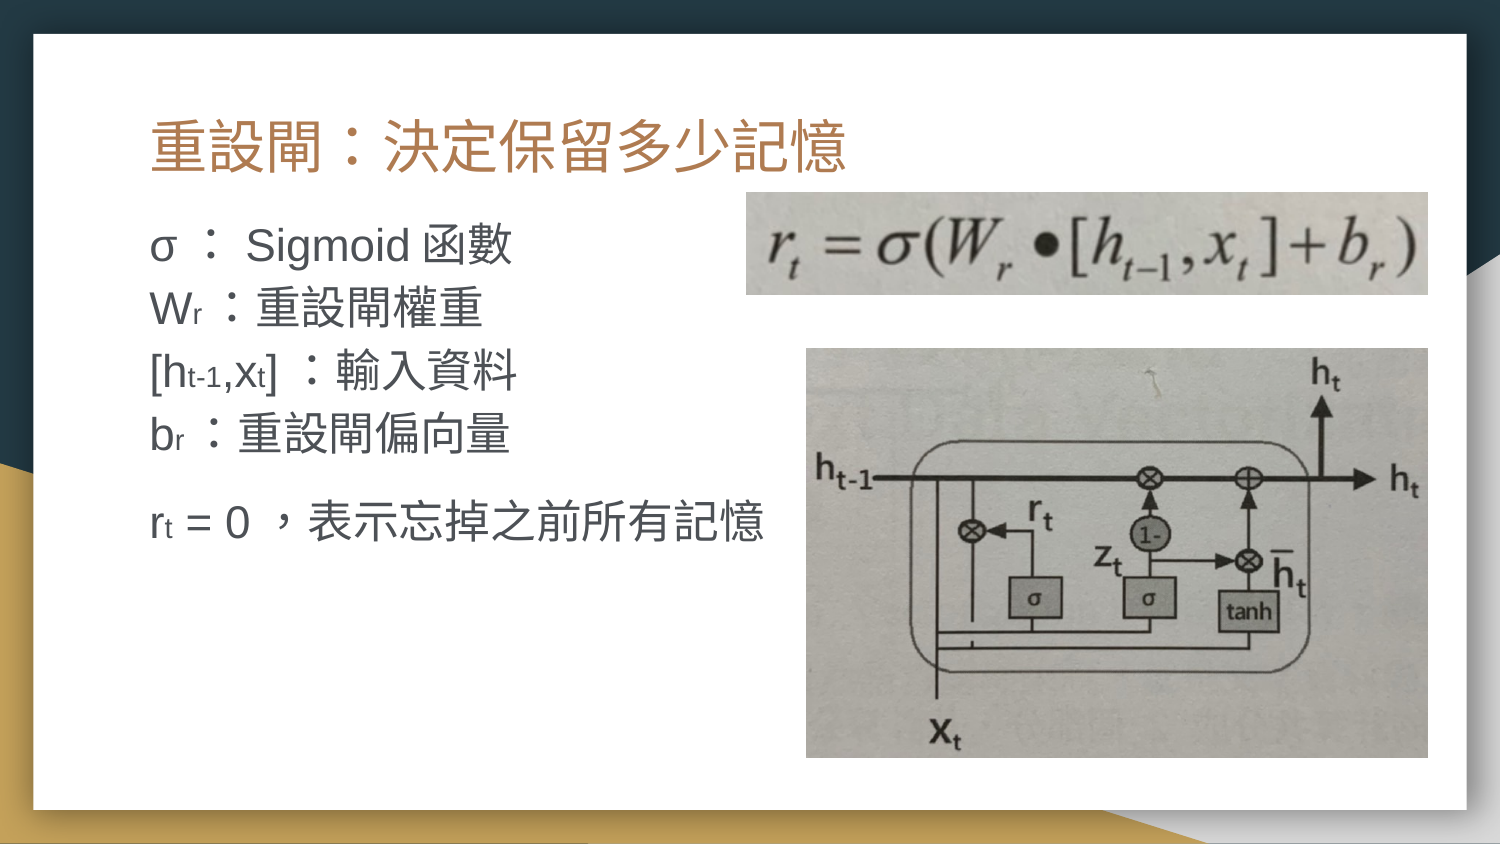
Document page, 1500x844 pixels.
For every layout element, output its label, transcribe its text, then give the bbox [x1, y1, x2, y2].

picture [806, 348, 1429, 759]
list σ：Sigmoid函數 Wr：重設閘權重 [ht-1,xt]：輸入資料 br：重設閘偏向量 rt = 0，表示忘掉之前所有記憶 [134, 192, 1366, 823]
title 重設閘：決定保留多少記憶 [134, 94, 1366, 183]
picture [745, 191, 1429, 295]
